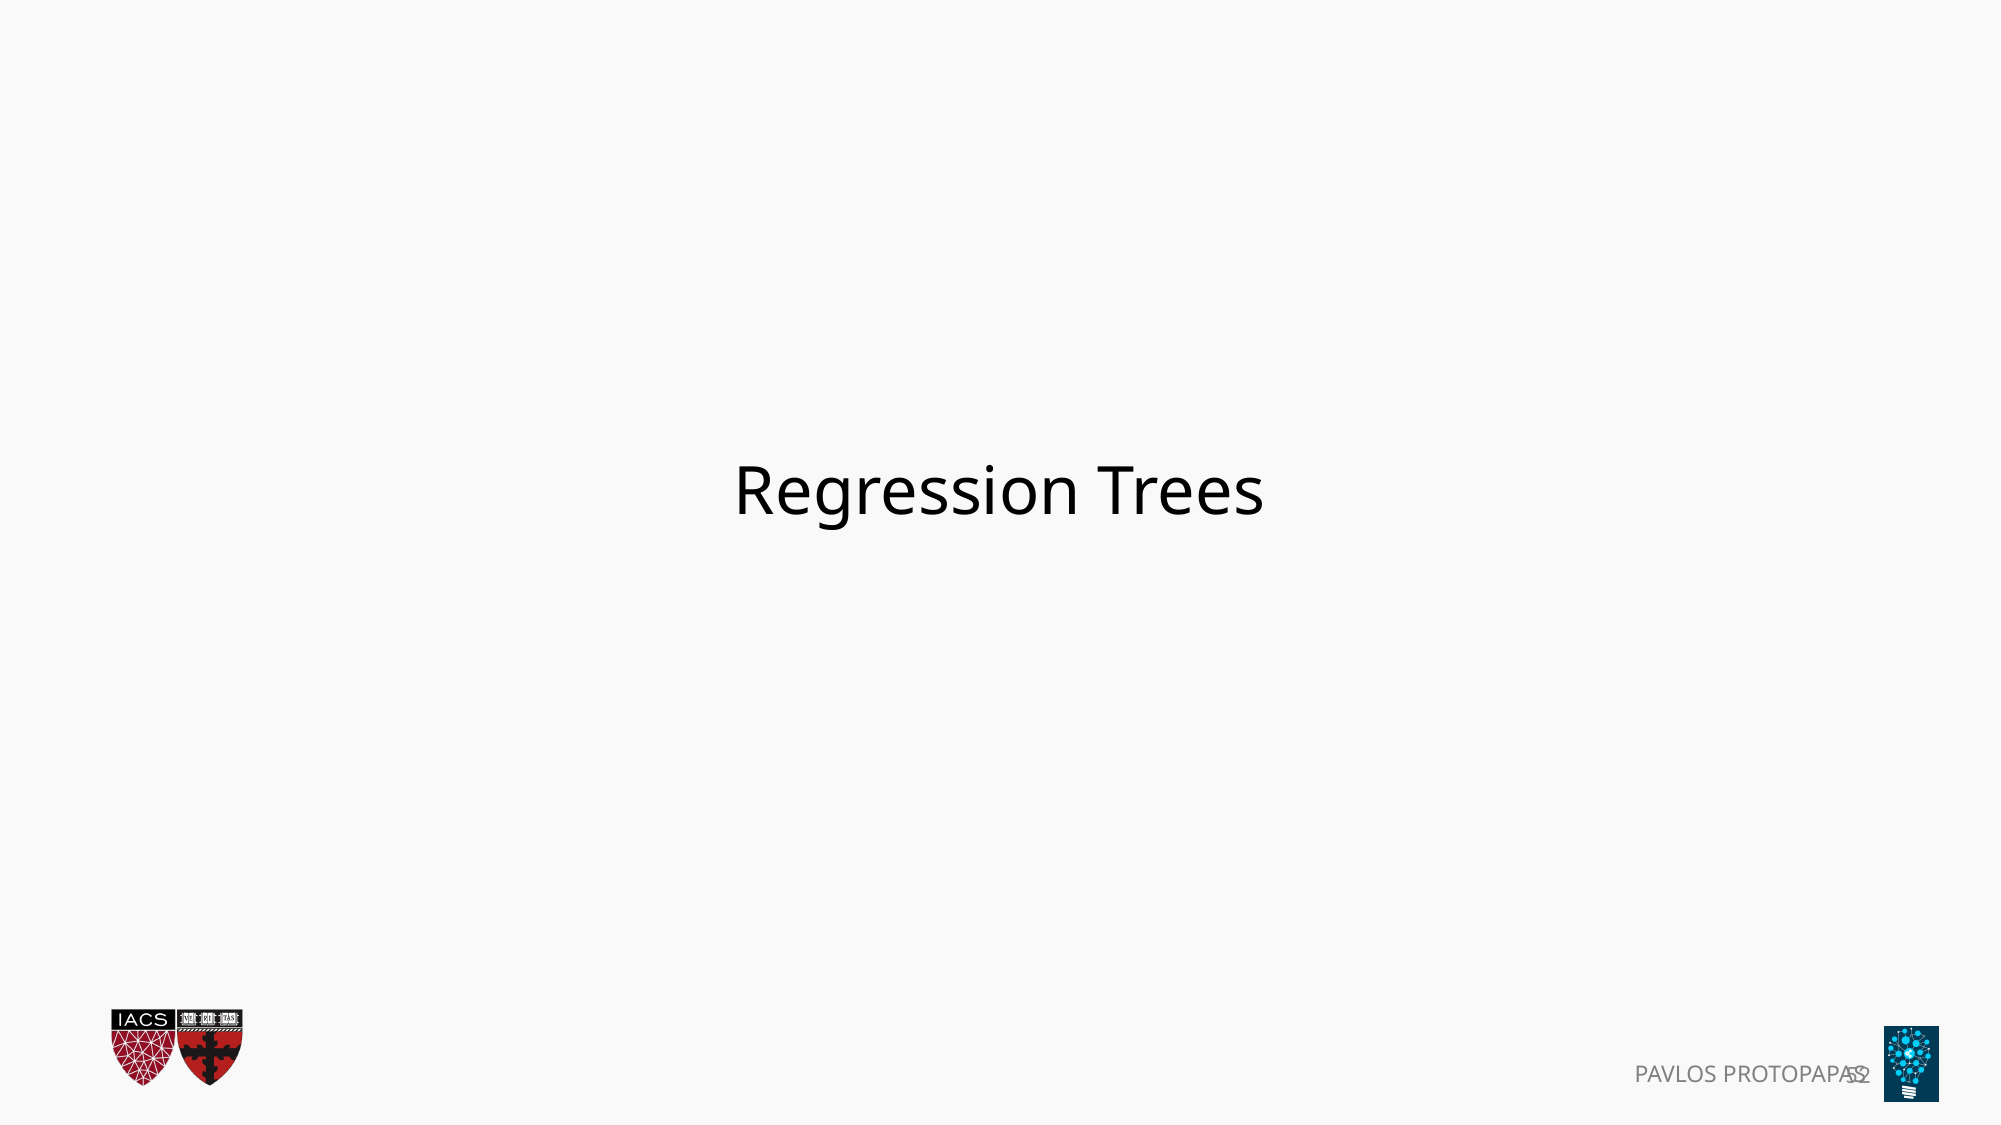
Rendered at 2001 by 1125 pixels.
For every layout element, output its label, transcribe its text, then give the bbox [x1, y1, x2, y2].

title Regression Trees [99, 440, 1900, 567]
picture [109, 1009, 243, 1086]
picture [1903, 1086, 1915, 1098]
slide_number 52 [1419, 1043, 1886, 1104]
picture [1905, 1049, 1913, 1058]
